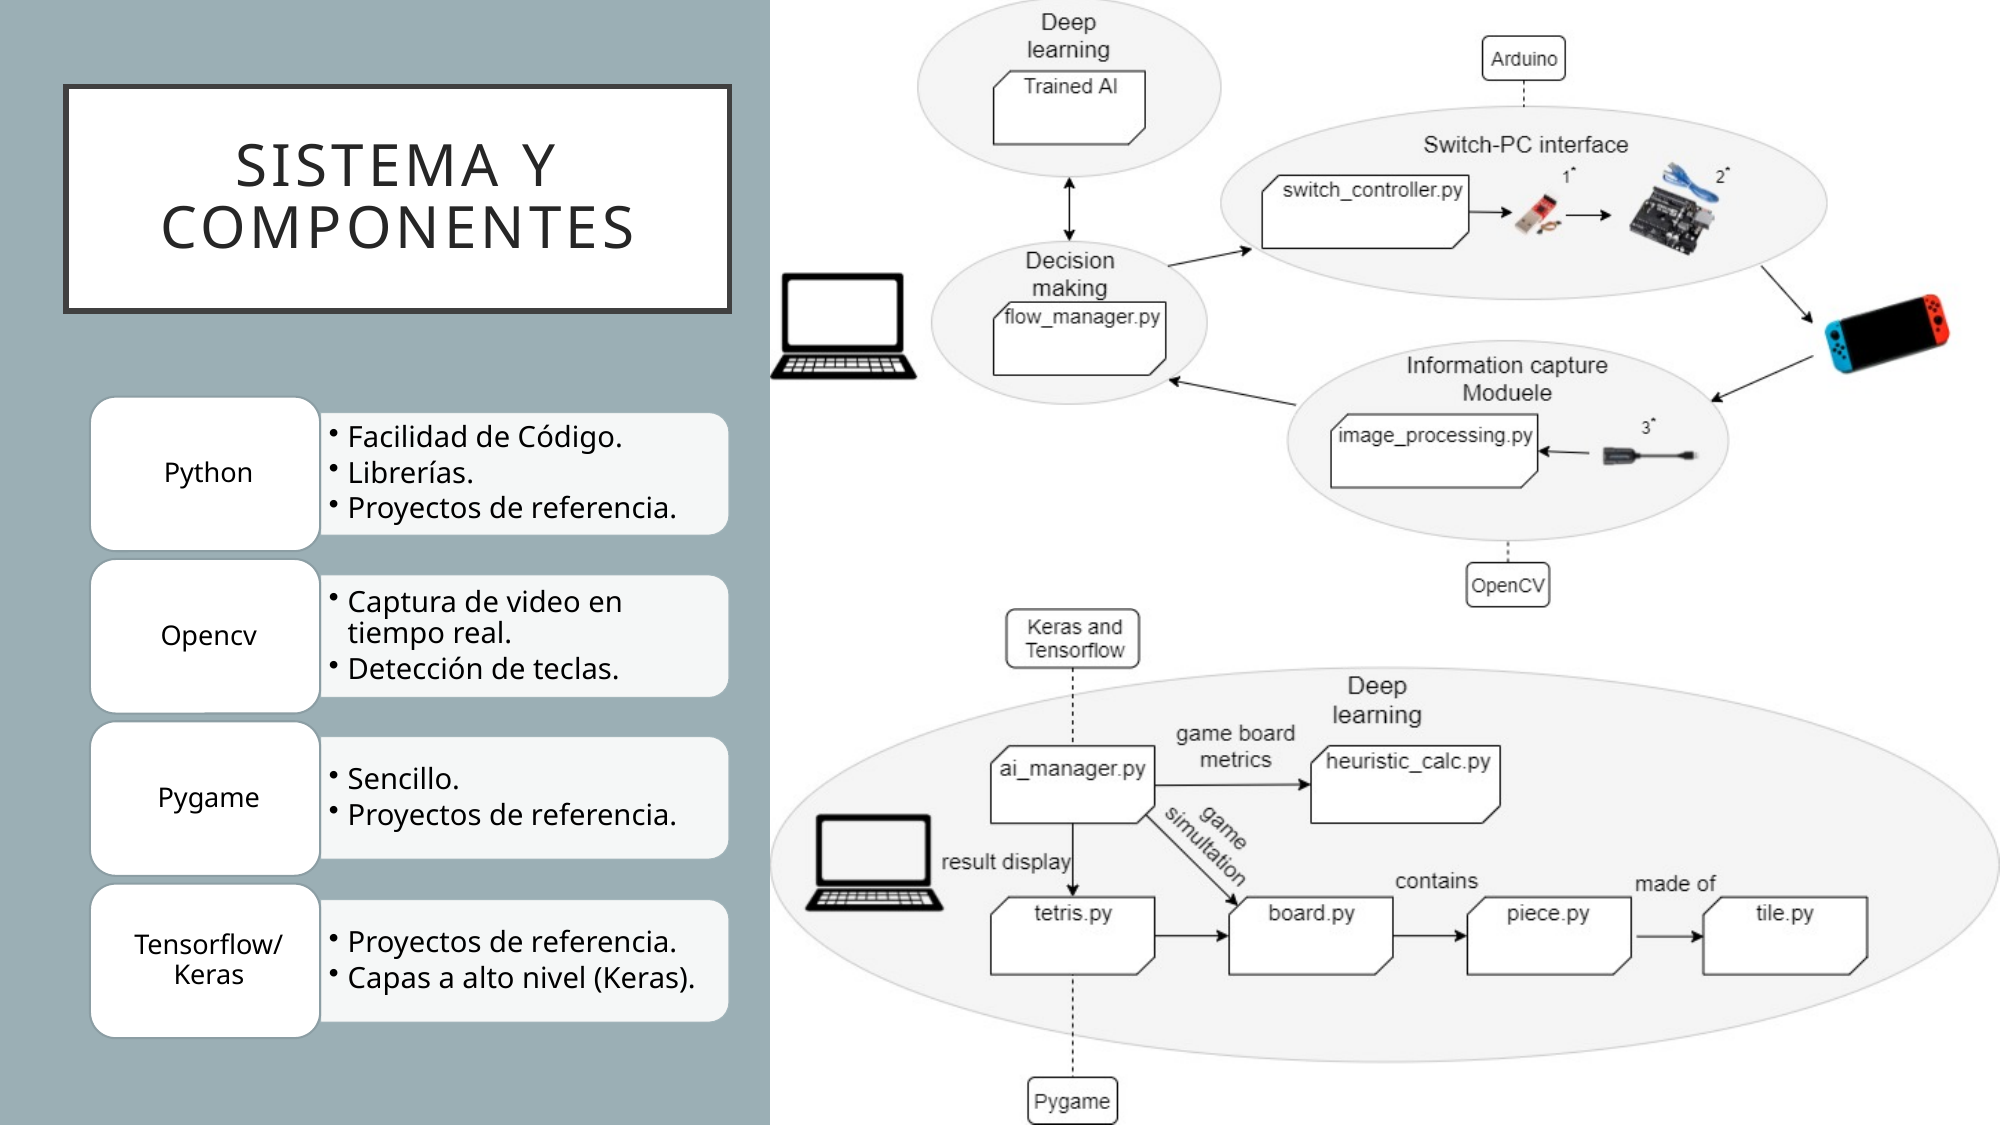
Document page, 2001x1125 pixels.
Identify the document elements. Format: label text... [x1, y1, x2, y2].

title Sistema y componentes [63, 84, 732, 314]
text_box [89, 396, 730, 1039]
picture [770, 0, 2000, 1125]
